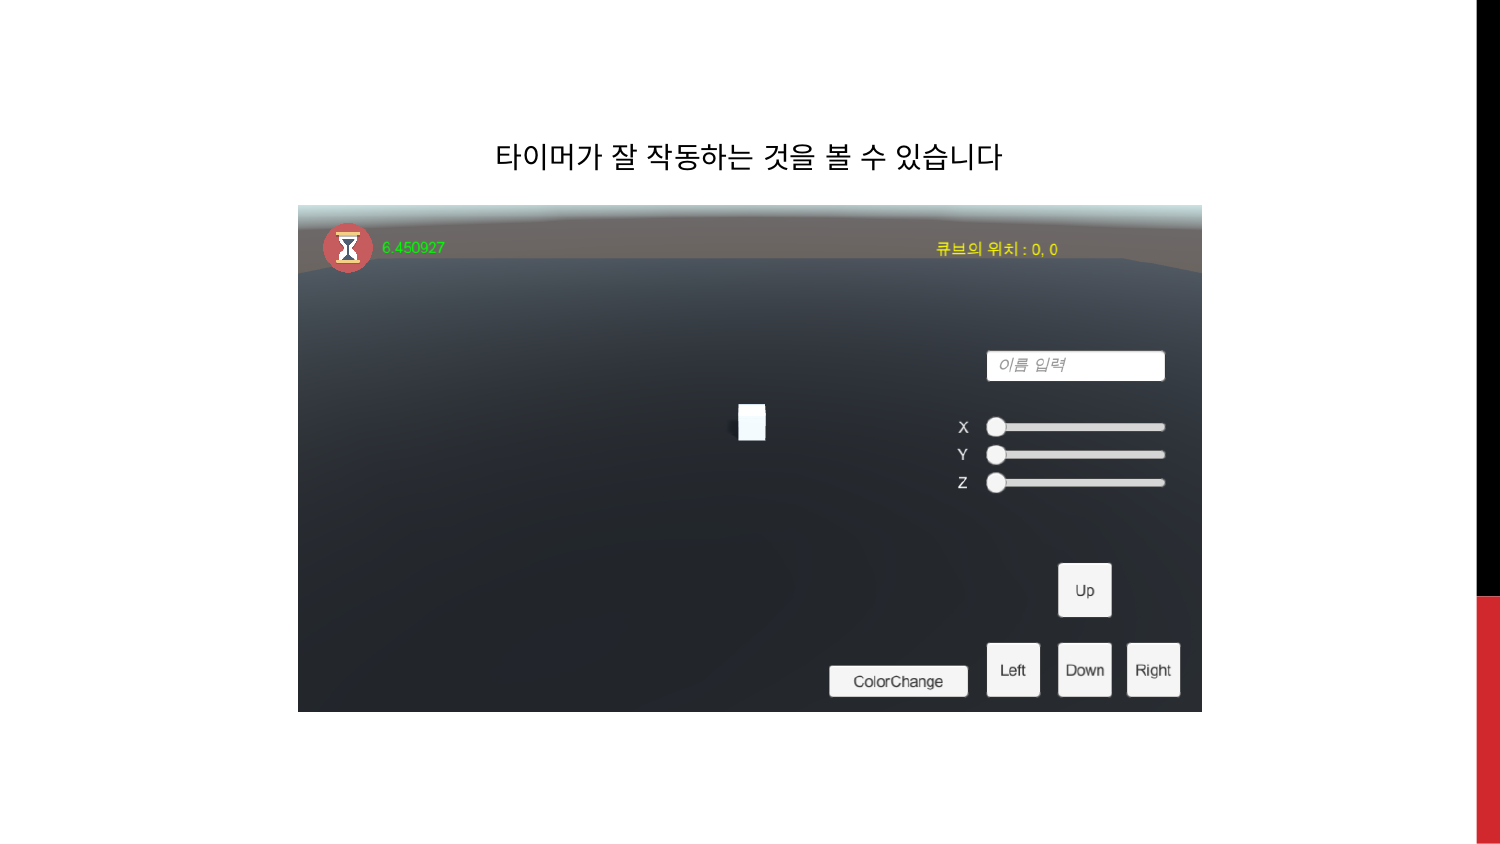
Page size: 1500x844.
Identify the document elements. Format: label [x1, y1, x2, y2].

text_box [297, 131, 1203, 713]
